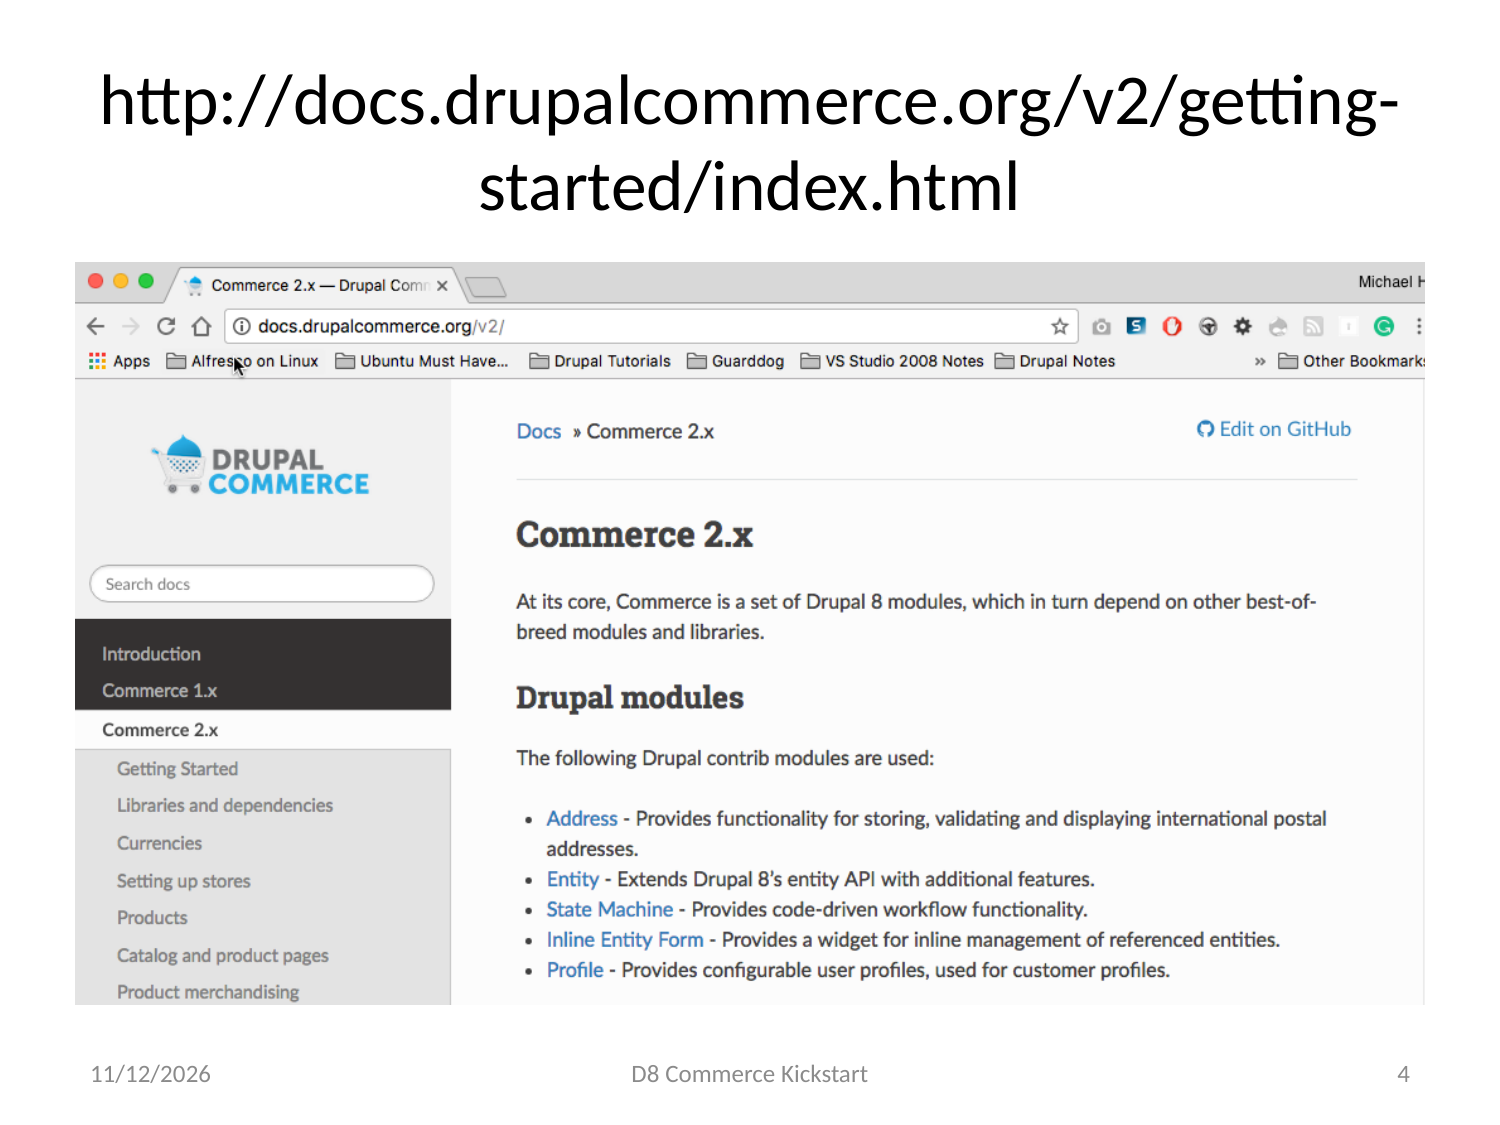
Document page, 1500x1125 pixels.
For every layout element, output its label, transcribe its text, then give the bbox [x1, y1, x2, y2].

footer D8 Commerce Kickstart [512, 1042, 988, 1103]
title http://docs.drupalcommerce.org/v2/getting-started/index.html [75, 45, 1425, 233]
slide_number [75, 1042, 425, 1103]
slide_number 4 [1074, 1042, 1425, 1103]
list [74, 262, 1426, 1006]
